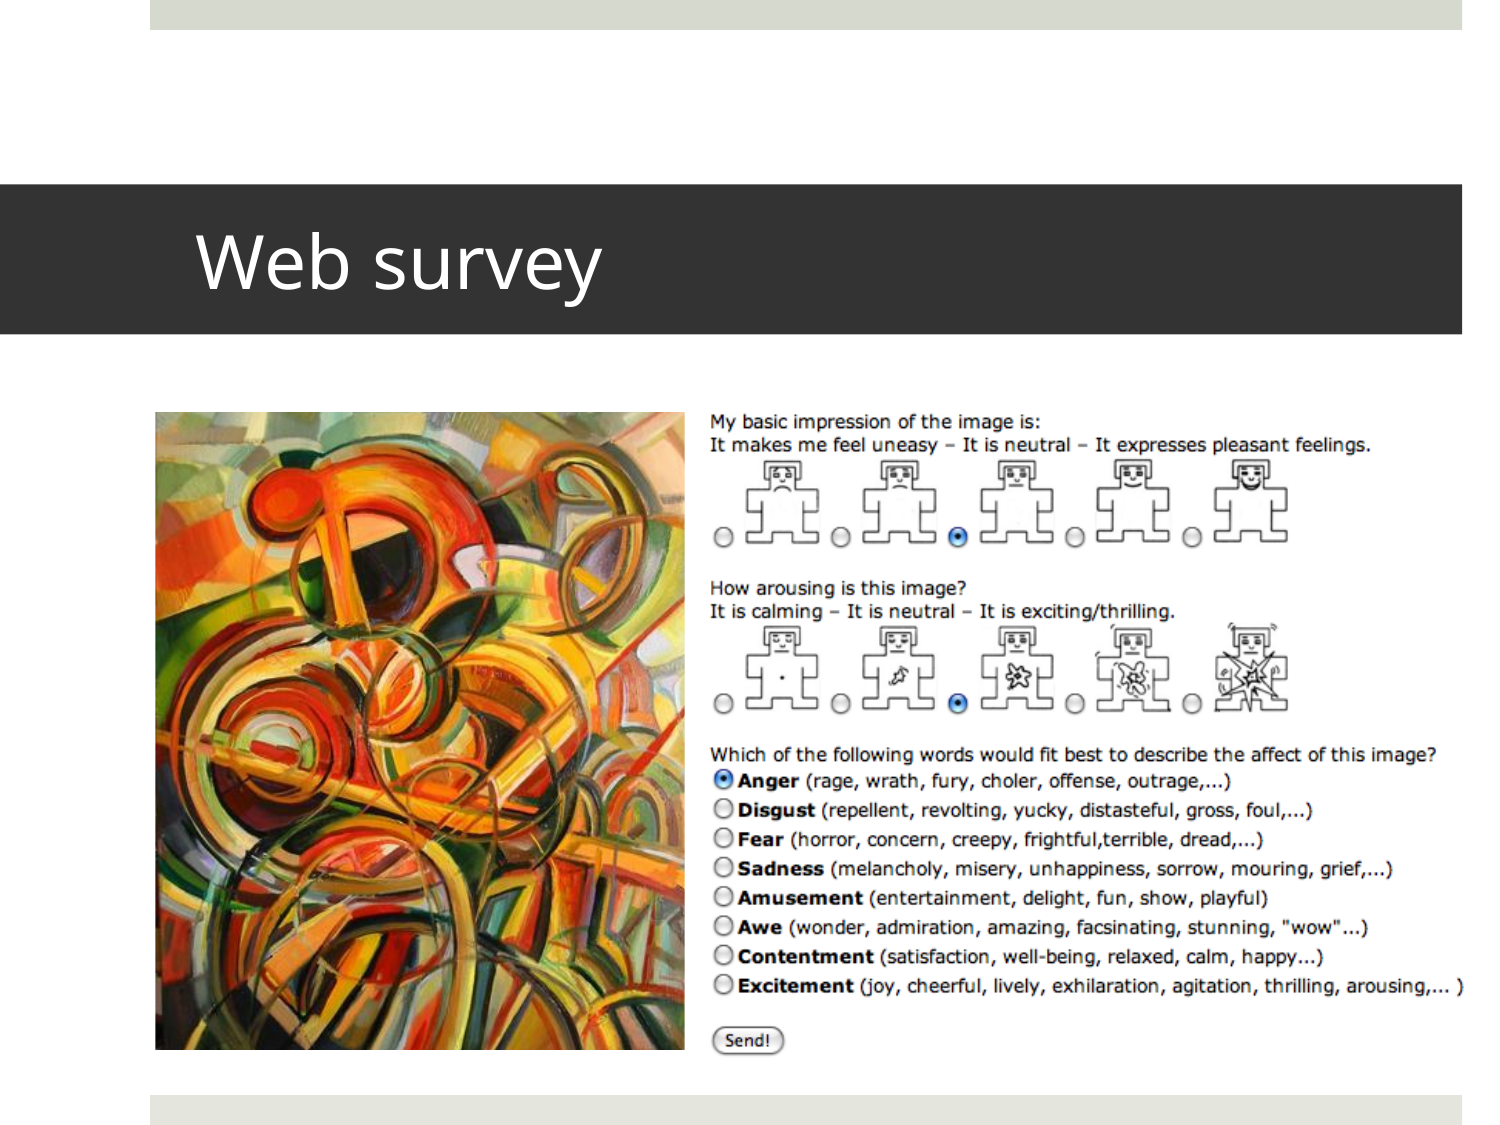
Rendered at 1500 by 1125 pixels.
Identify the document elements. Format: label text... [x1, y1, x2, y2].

picture [149, 386, 1476, 1076]
title Web survey [0, 184, 1463, 335]
